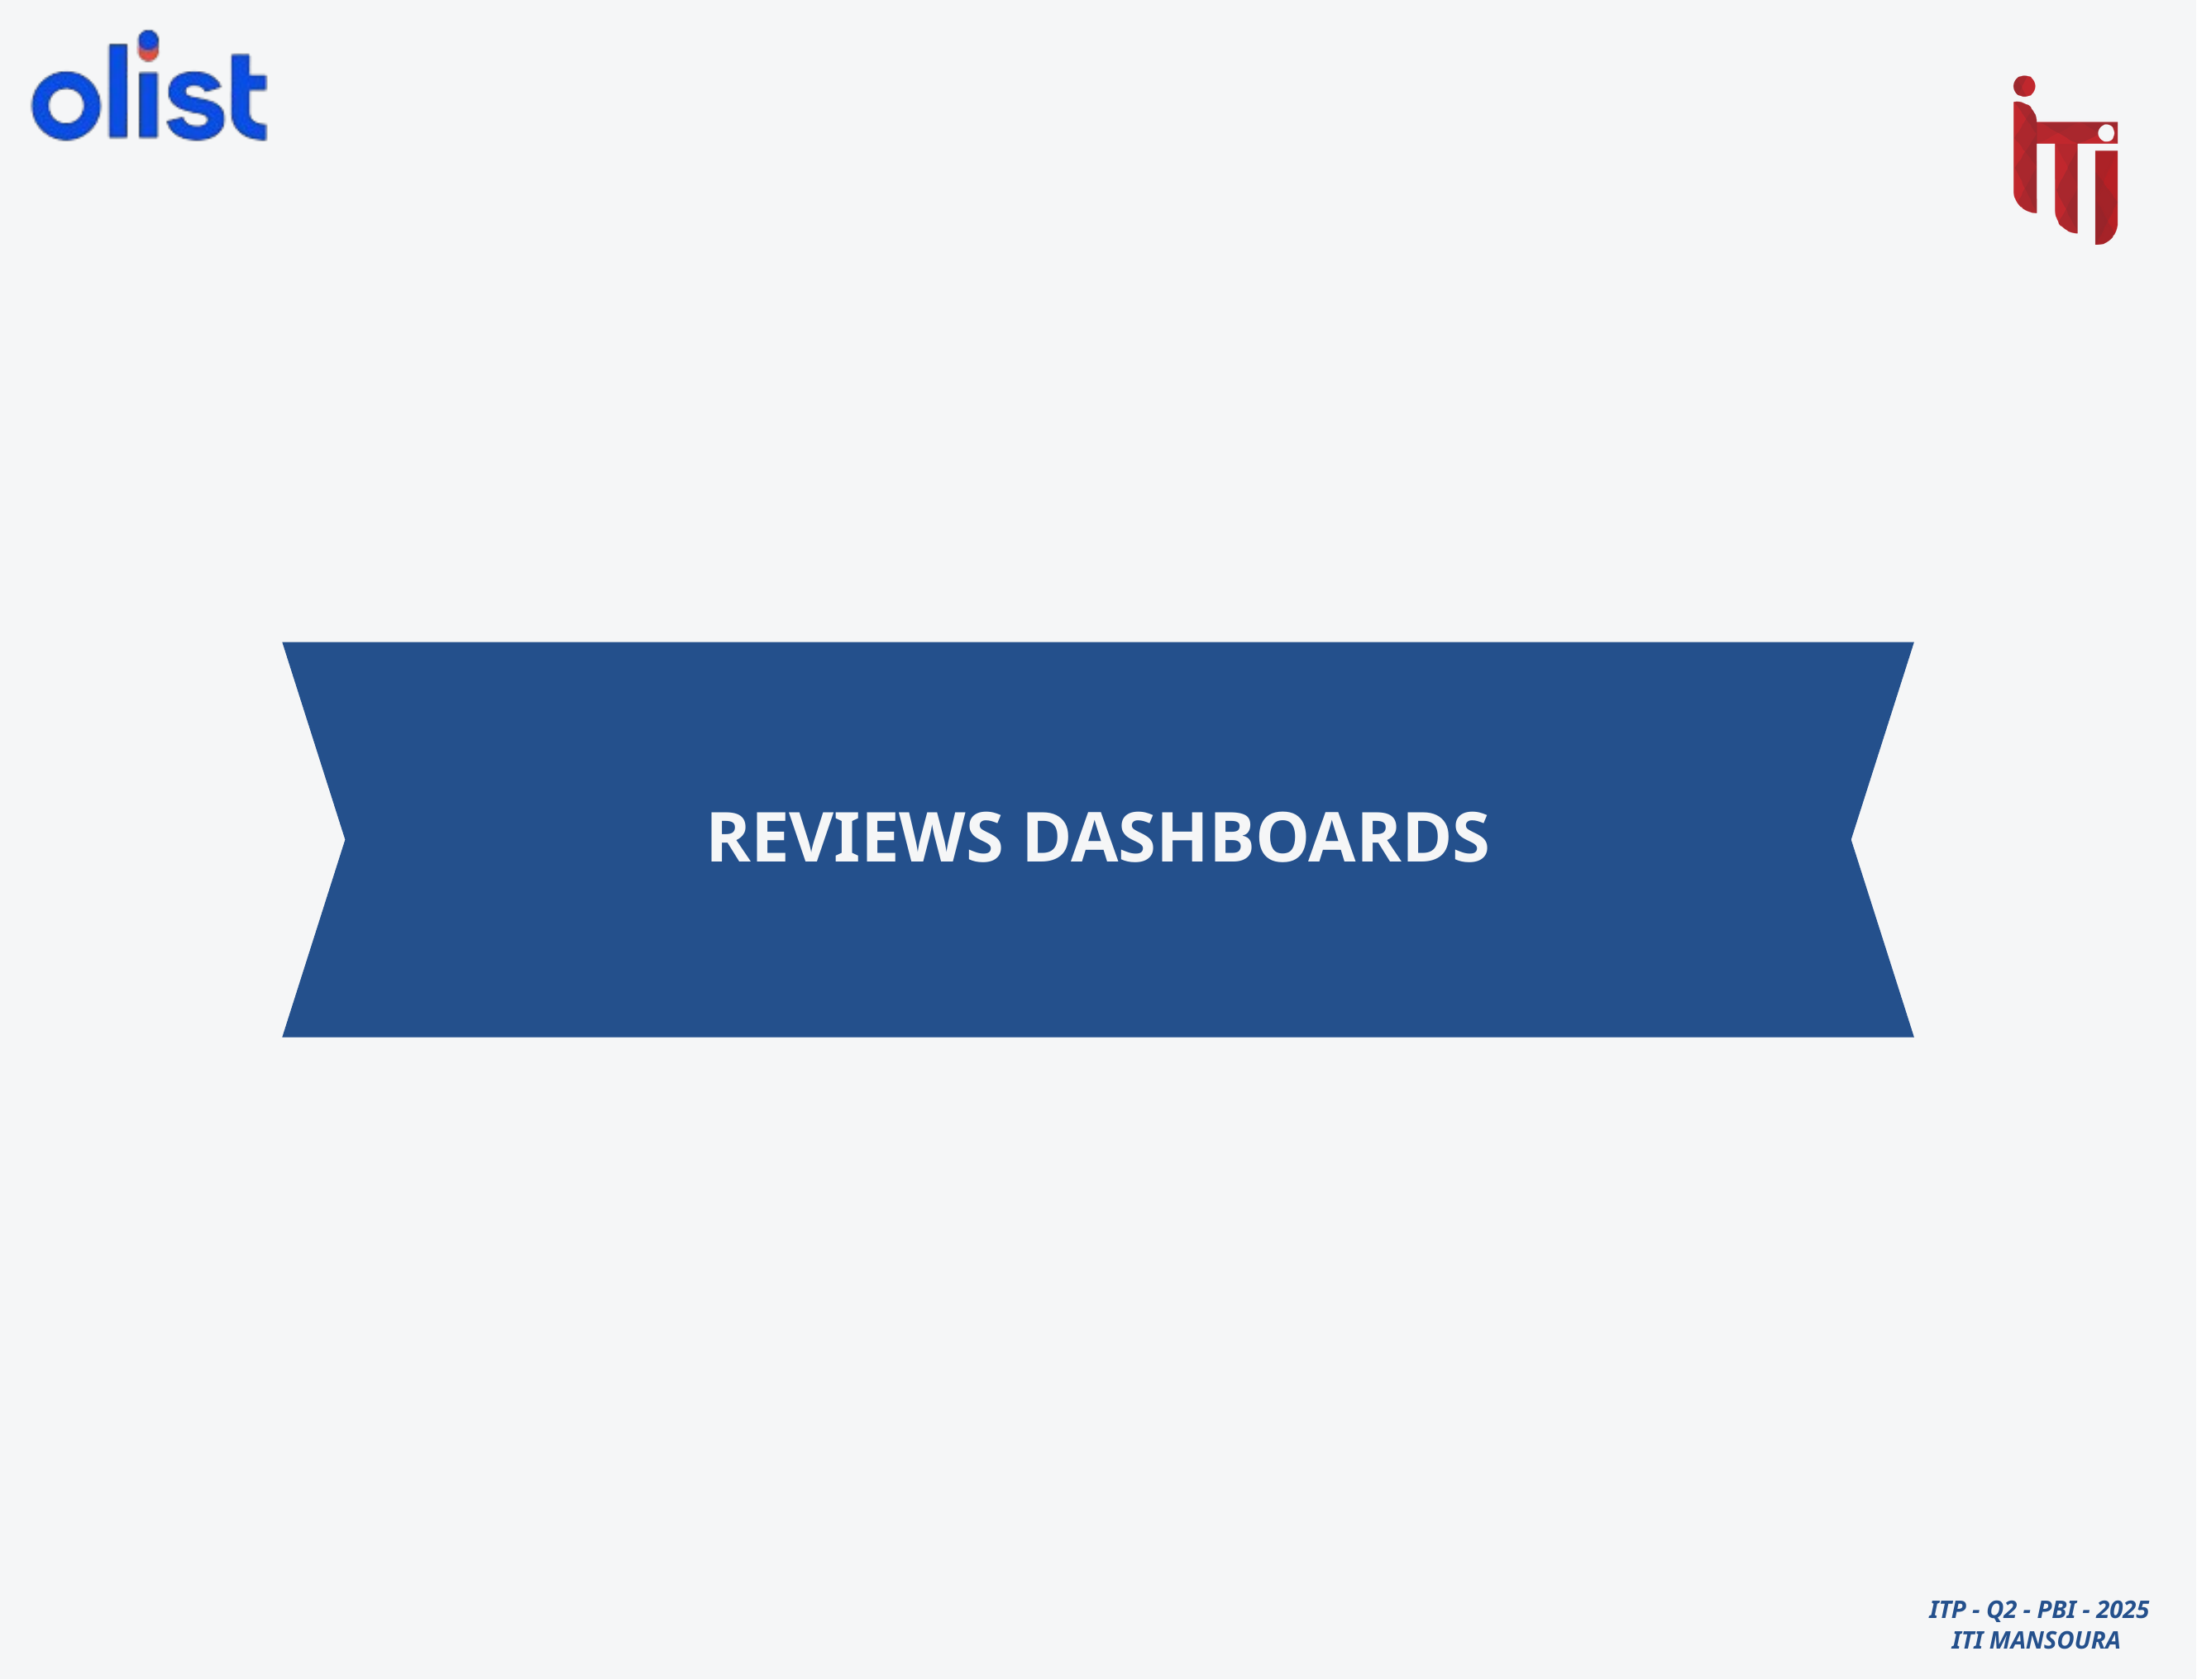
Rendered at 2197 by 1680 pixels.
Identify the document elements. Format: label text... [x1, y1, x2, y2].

text_box [0, 0, 301, 193]
text_box ITP - Q2 - PBI - 2025 ITI MANSOURA [1879, 1592, 2194, 1654]
text_box [2004, 58, 2132, 245]
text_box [282, 642, 1915, 1038]
